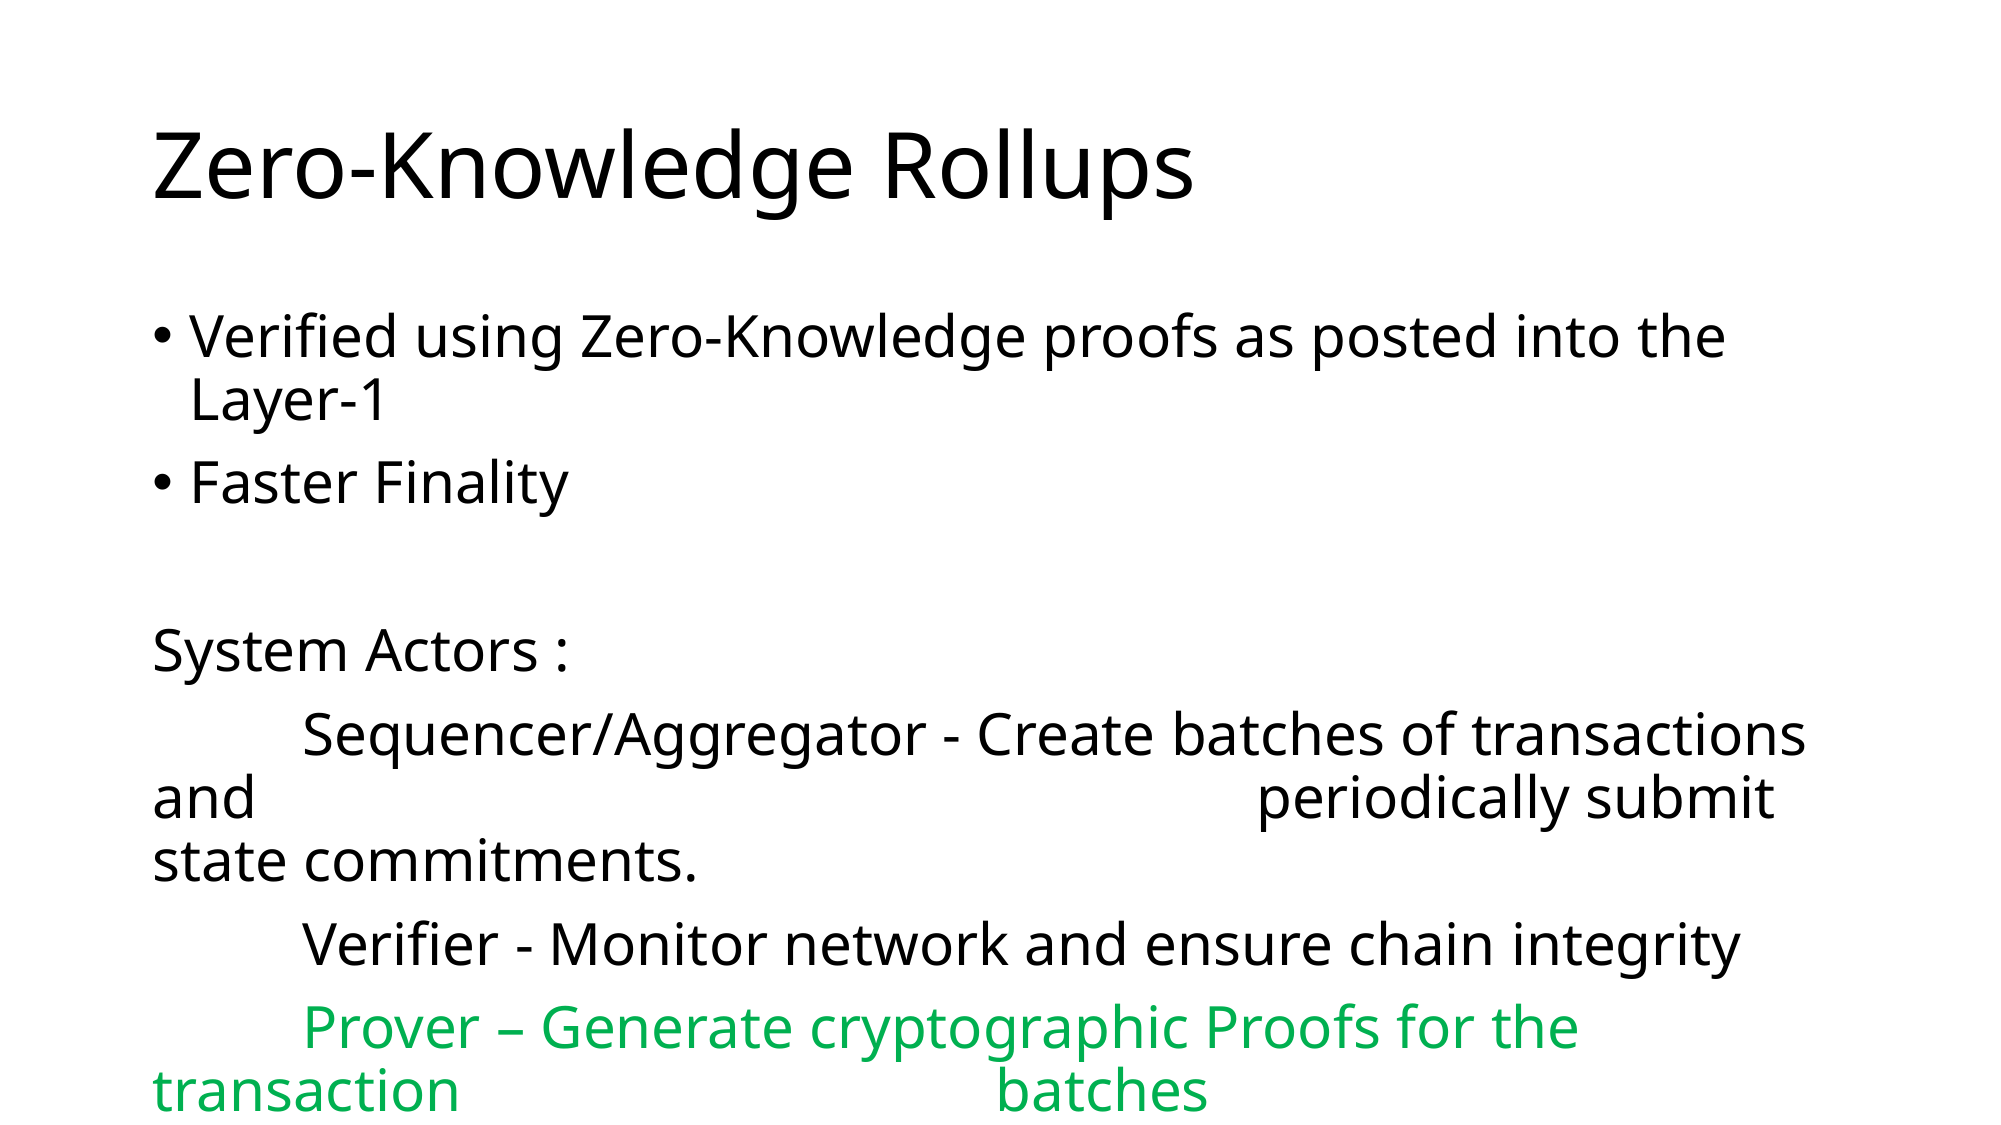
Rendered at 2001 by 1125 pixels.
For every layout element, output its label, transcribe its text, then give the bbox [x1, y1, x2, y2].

list Verified using Zero-Knowledge proofs as posted into the Layer-1 Faster Finality System Actors : Sequencer/Aggregator - Create batches of transactions and periodically submit state commitments. Verifier - Monitor network and ensure chain integrity Prover – Generate cryptographic Proofs for the transaction batches [137, 299, 1863, 1014]
title Zero-Knowledge Rollups [137, 59, 1863, 278]
